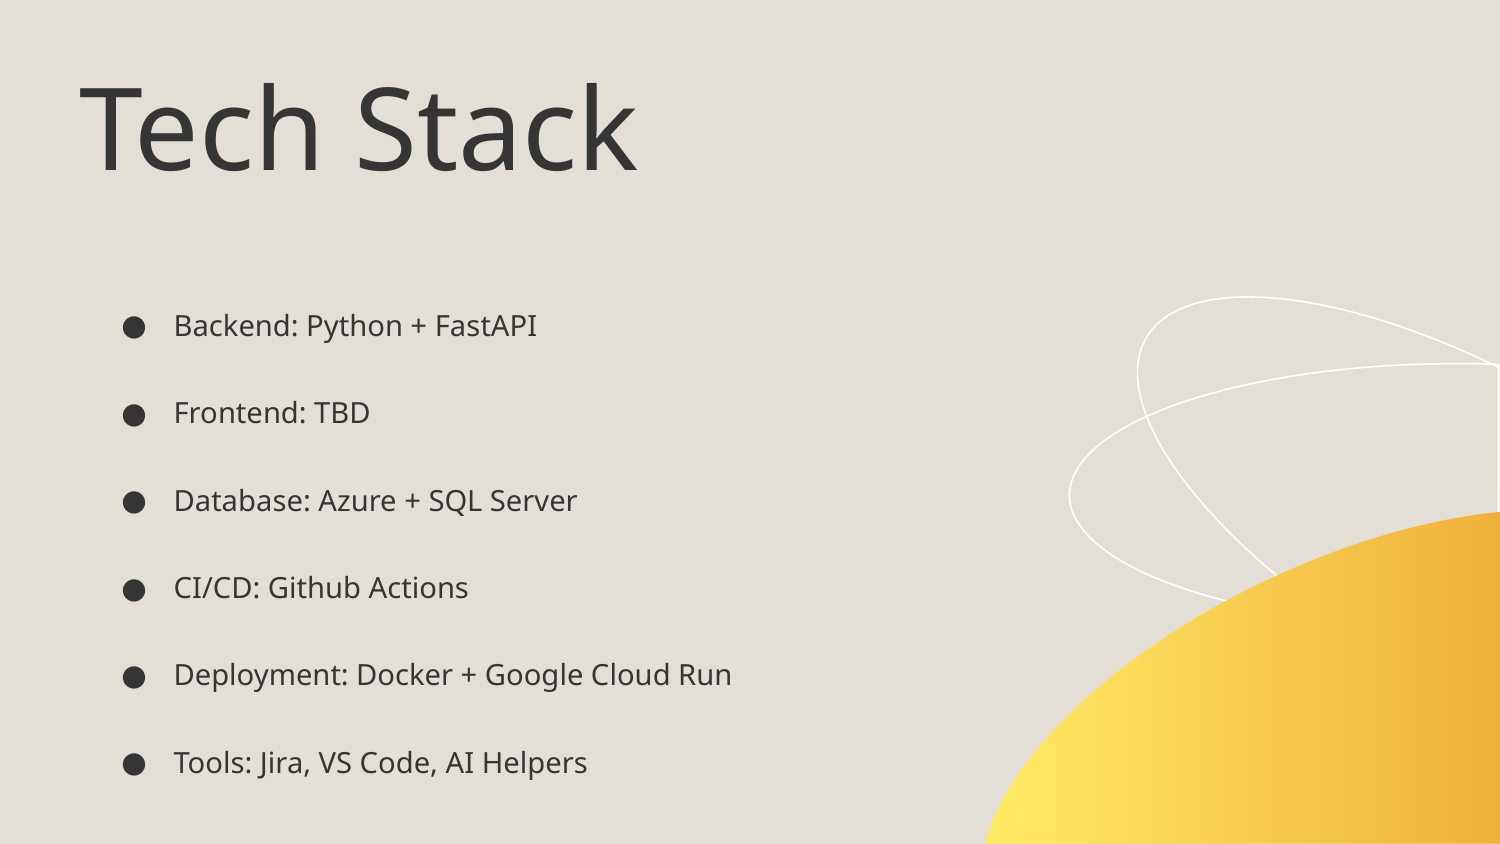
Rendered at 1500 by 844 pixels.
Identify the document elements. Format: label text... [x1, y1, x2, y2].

title Tech Stack [64, 82, 1132, 204]
subtitle Backend: Python + FastAPI Frontend: TBD Database: Azure + SQL Server CI/CD: Github Actions Deployment: Docker + Google Cloud Run Tools: Jira, VS Code, AI Helpers [83, 356, 939, 795]
